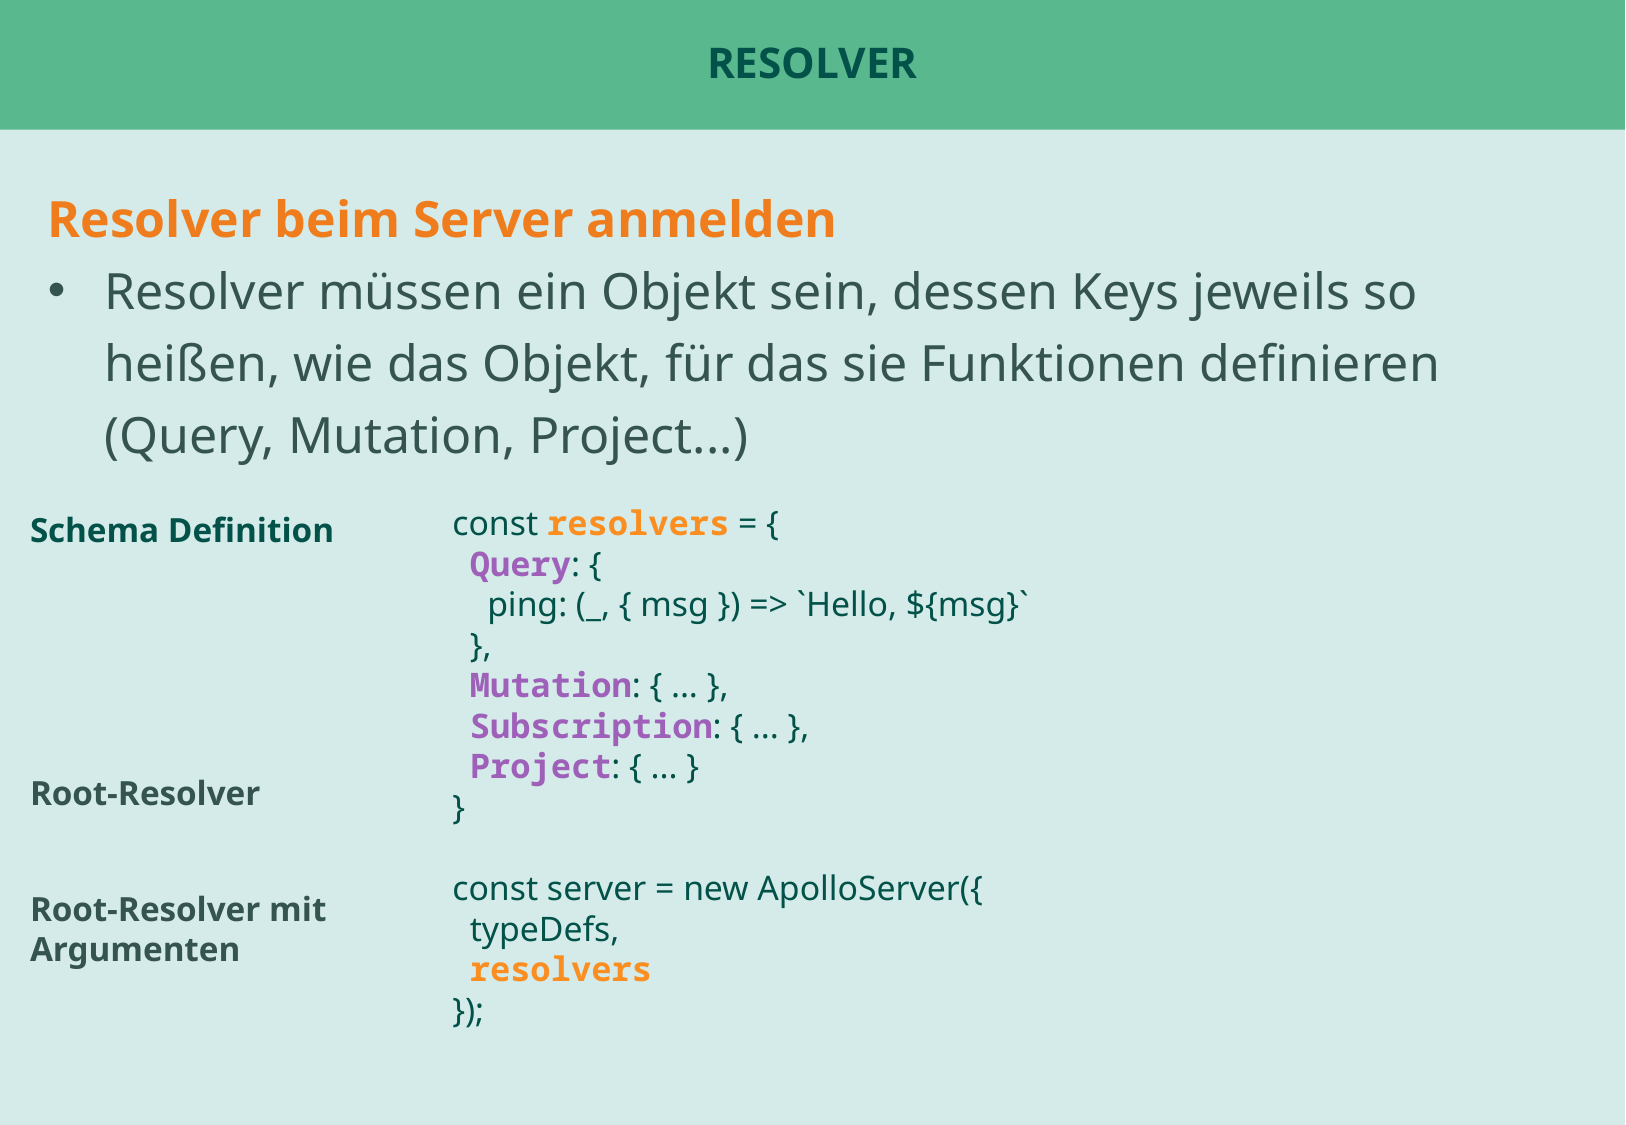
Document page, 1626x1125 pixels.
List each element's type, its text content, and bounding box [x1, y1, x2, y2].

text_box Root-Resolver mit Argumenten [15, 880, 416, 976]
text_box Resolver beim Server anmelden Resolver müssen ein Objekt sein, dessen Keys jeweils so heißen, wie das Objekt, für das sie Funktionen definieren (Query, Mutation, Project...) [33, 168, 1592, 471]
text_box Schema Definition [15, 501, 416, 557]
title Resolver [0, 0, 1625, 130]
text_box Root-Resolver [15, 765, 416, 820]
text_box const resolvers = { Query: { ping: (_, { msg }) => `Hello, ${msg}` }, Mutation: { ... }, Subscription: { ... }, Project: { ... } } const server = new ApolloServer({ typeDefs, resolvers }); [452, 501, 1555, 1030]
